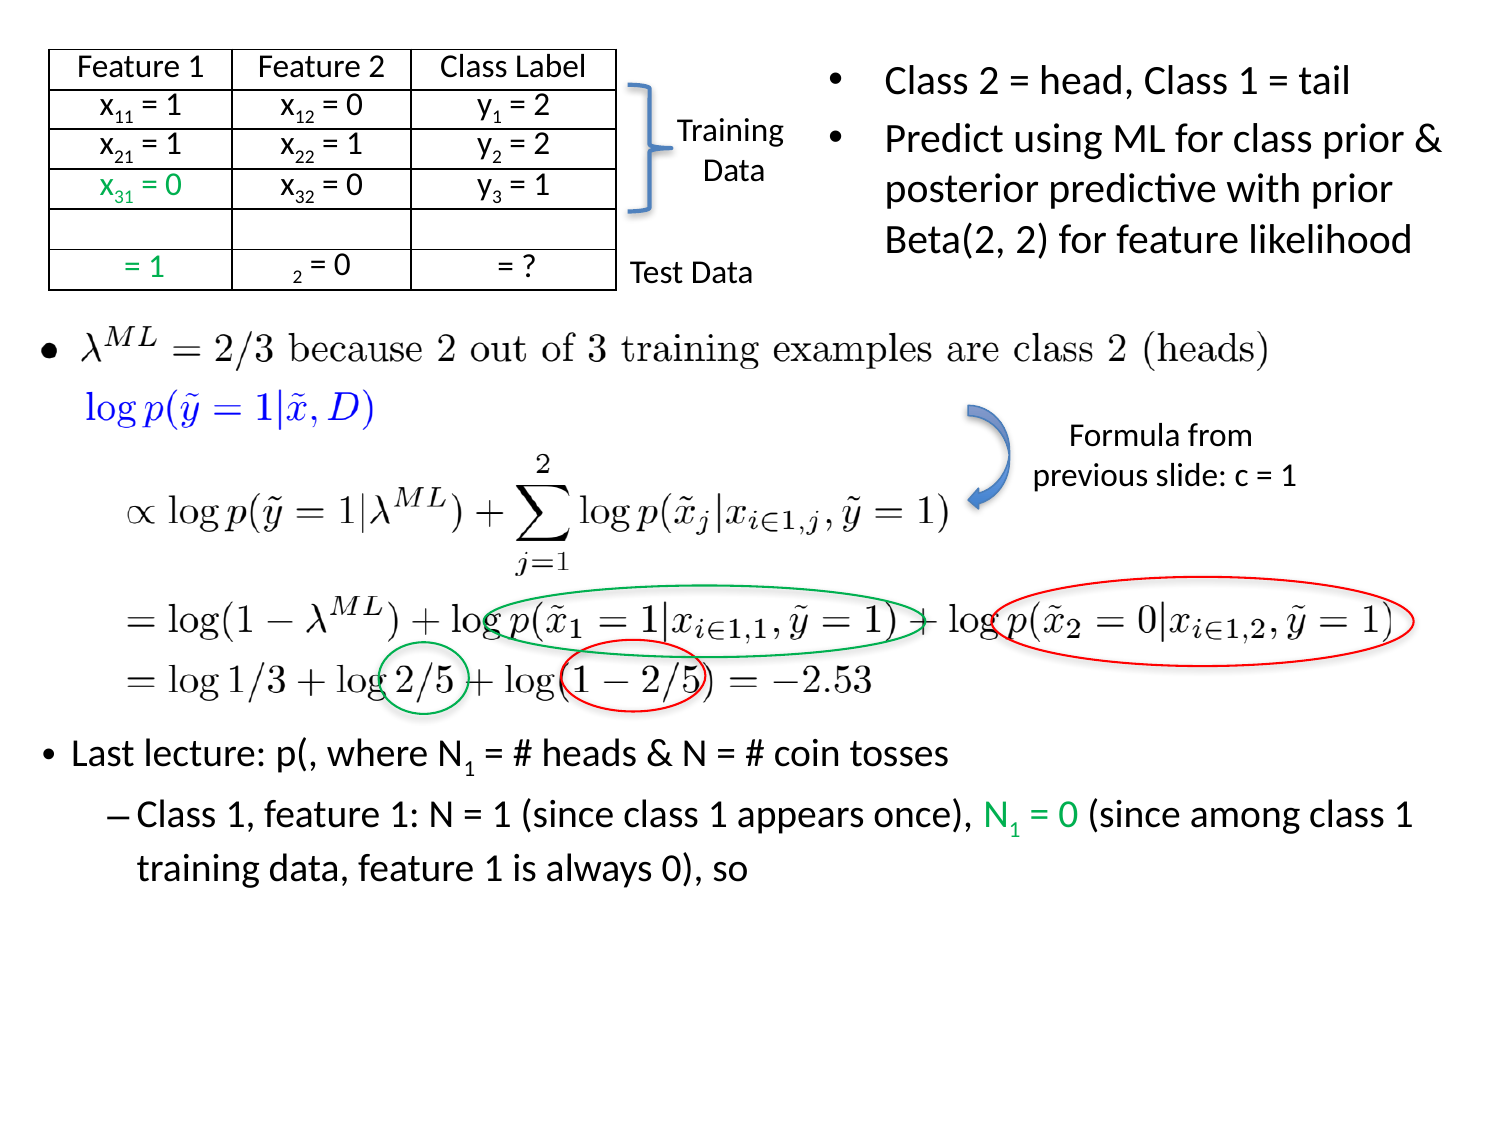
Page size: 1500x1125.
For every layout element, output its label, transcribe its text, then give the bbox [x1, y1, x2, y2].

text_box Training Data [661, 101, 807, 196]
text_box Test Data [614, 242, 769, 298]
text_box [627, 82, 661, 214]
picture [40, 326, 1391, 720]
text_box [1394, 601, 1415, 642]
